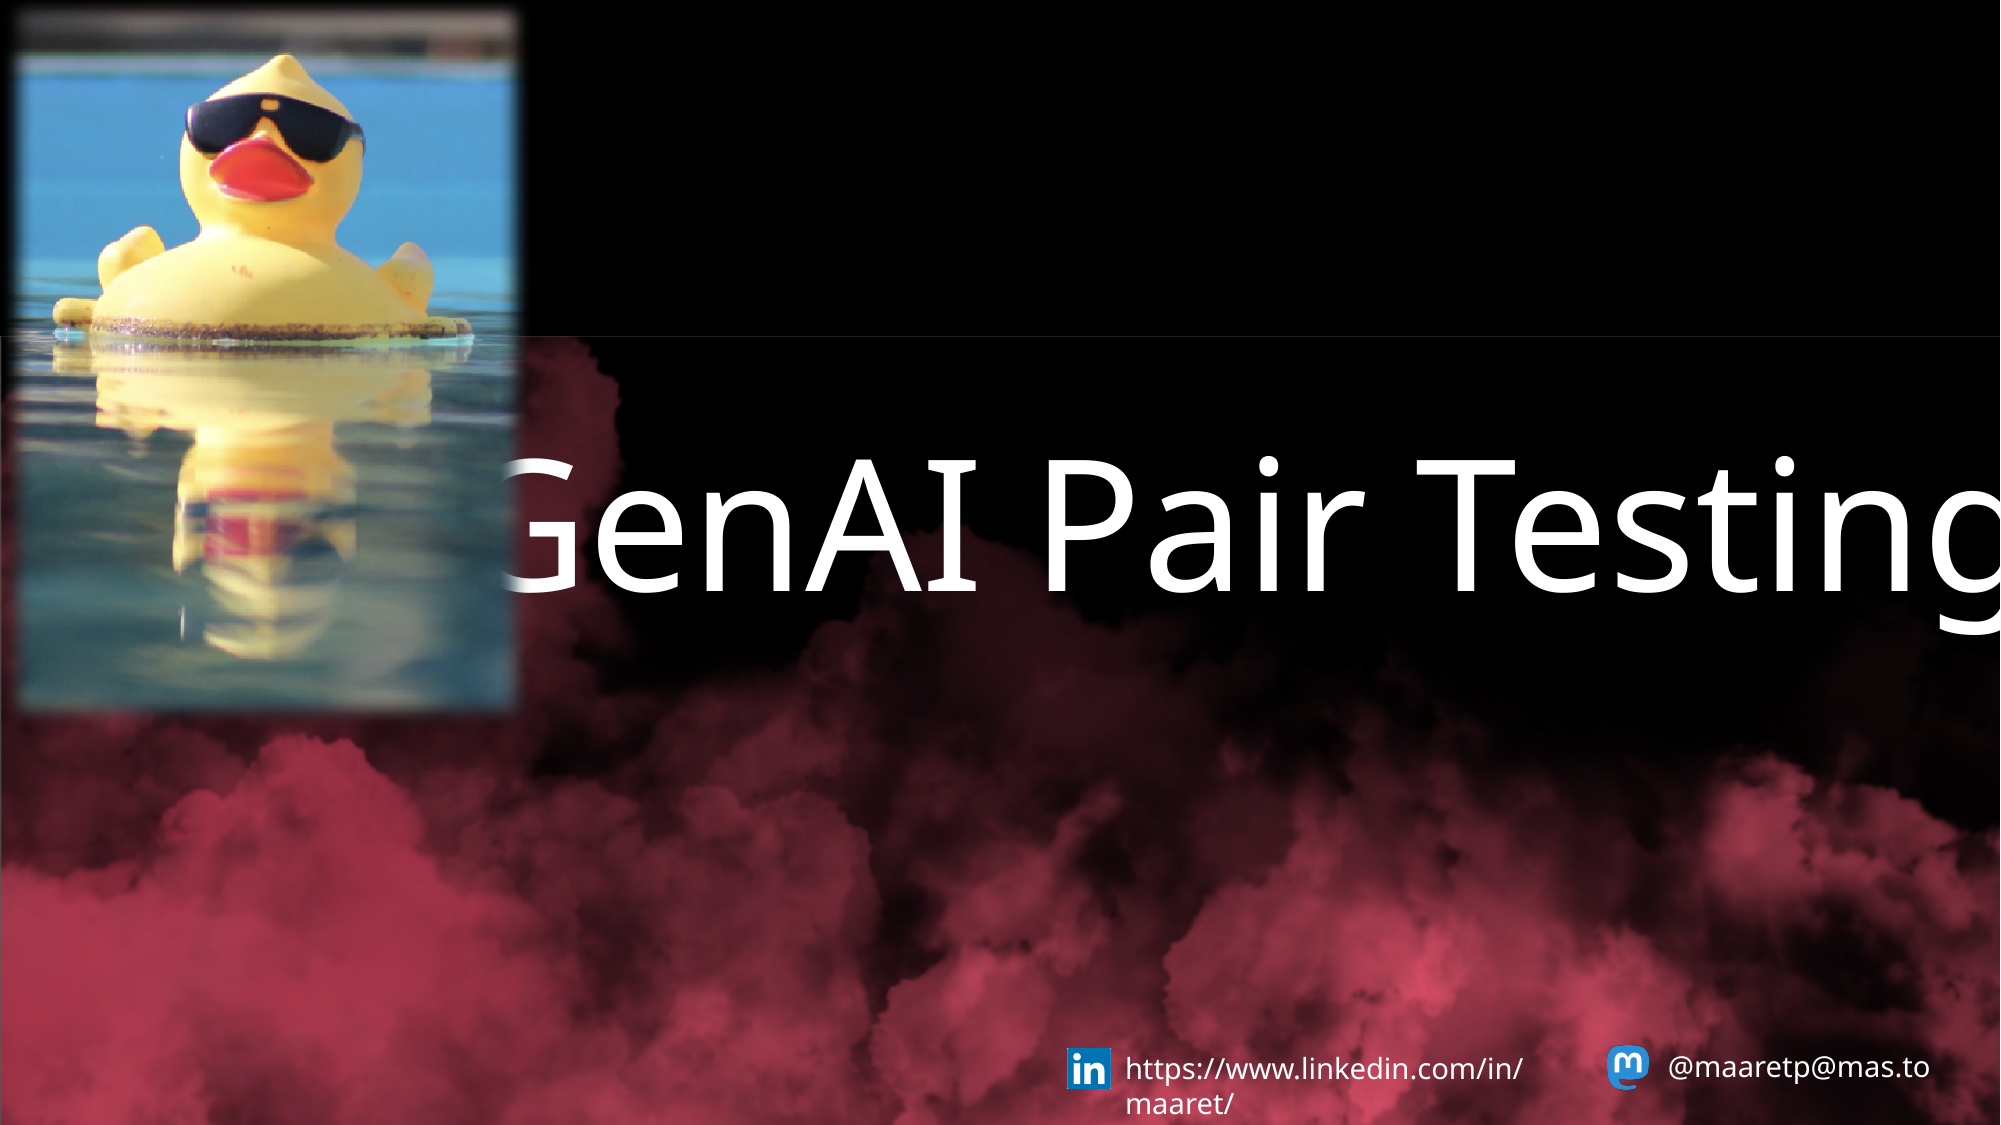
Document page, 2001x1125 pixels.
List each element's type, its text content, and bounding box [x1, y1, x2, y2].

picture [0, 0, 1998, 1125]
text_box GenAI Pair Testing [532, 400, 2000, 636]
